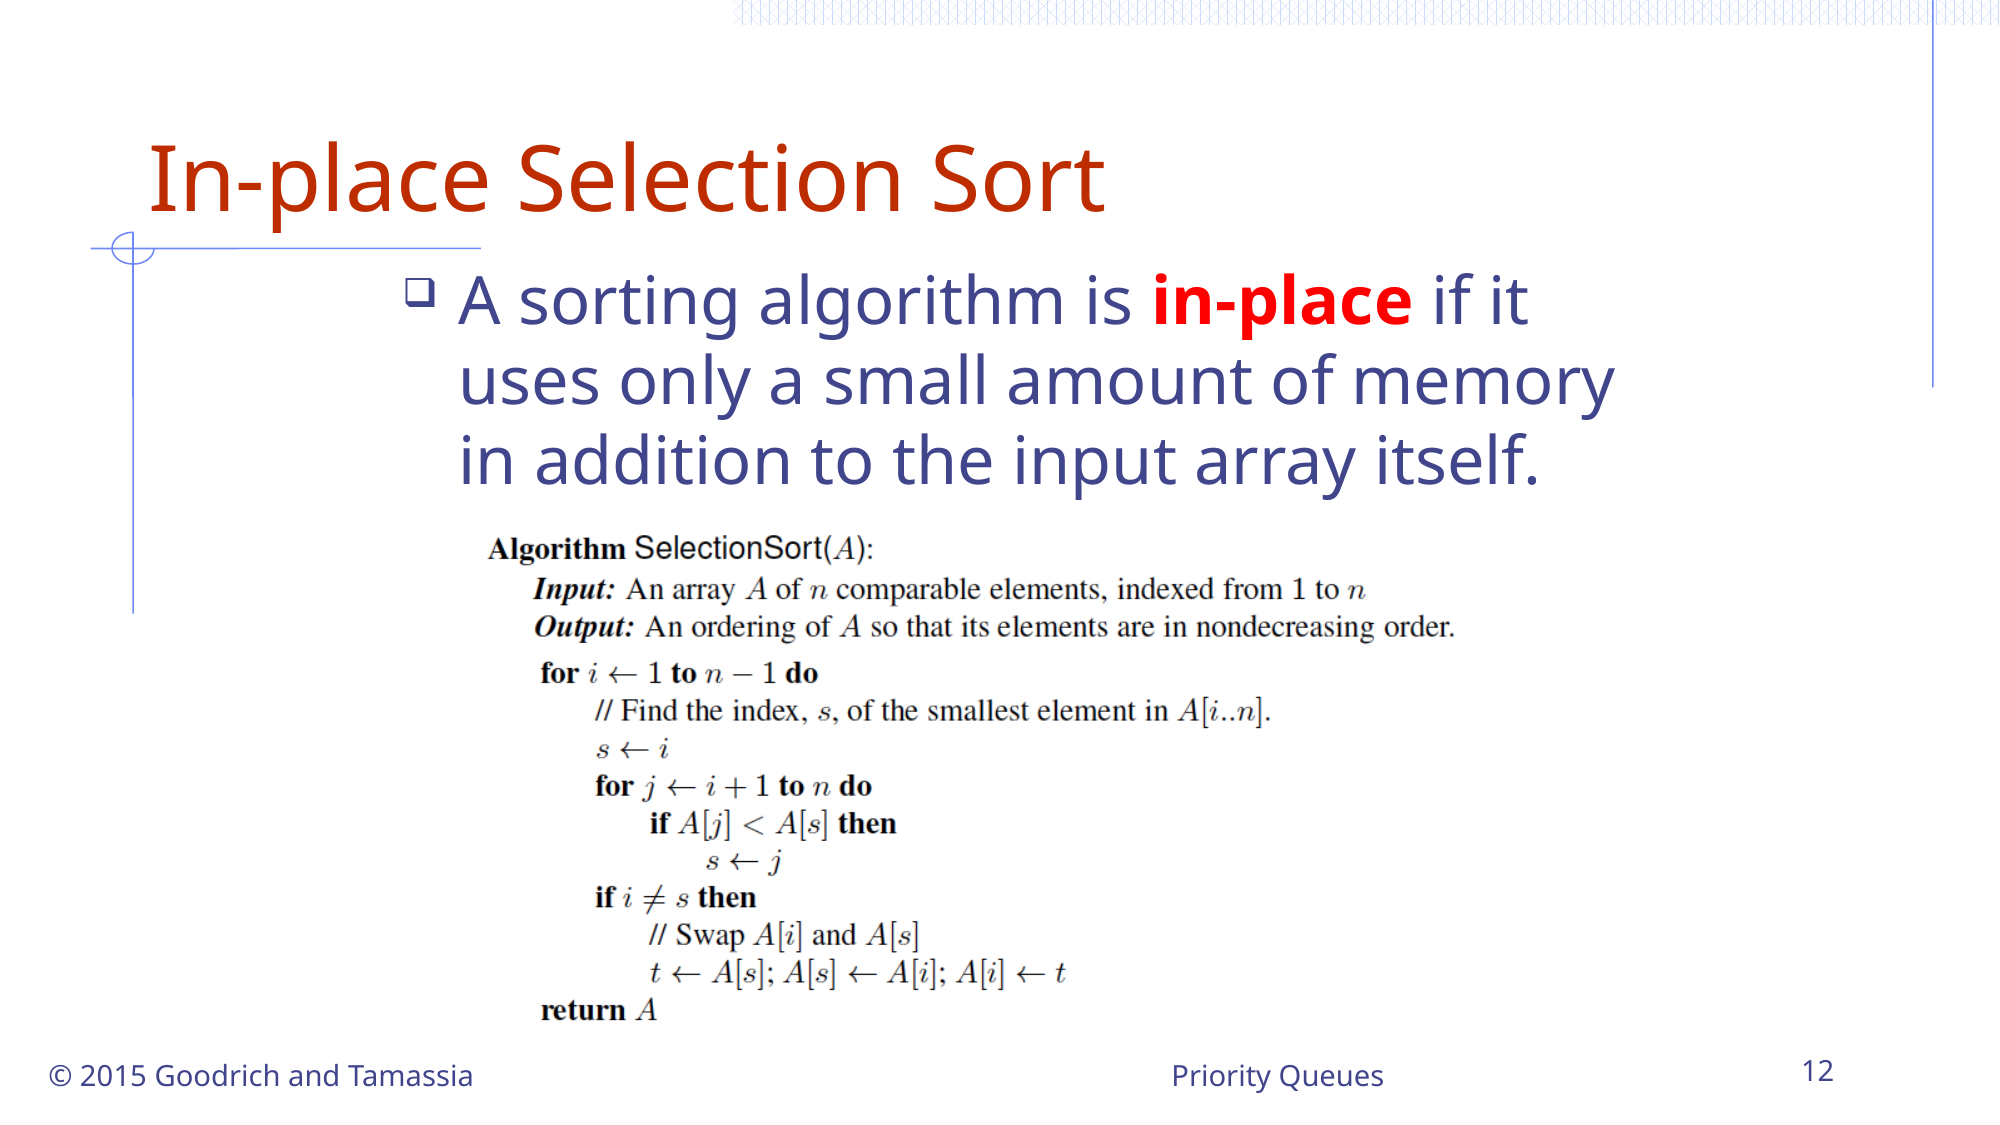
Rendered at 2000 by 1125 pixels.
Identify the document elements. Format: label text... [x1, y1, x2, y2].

list A sorting algorithm is in-place if it uses only a small amount of memory in addition to the input array itself. [387, 249, 1663, 988]
slide_number © 2015 Goodrich and Tamassia [33, 1024, 766, 1101]
title In-place Selection Sort [133, 50, 1867, 238]
picture [474, 524, 1488, 1044]
footer Priority Queues [766, 1052, 1400, 1101]
slide_number 12 [1432, 1024, 1850, 1101]
